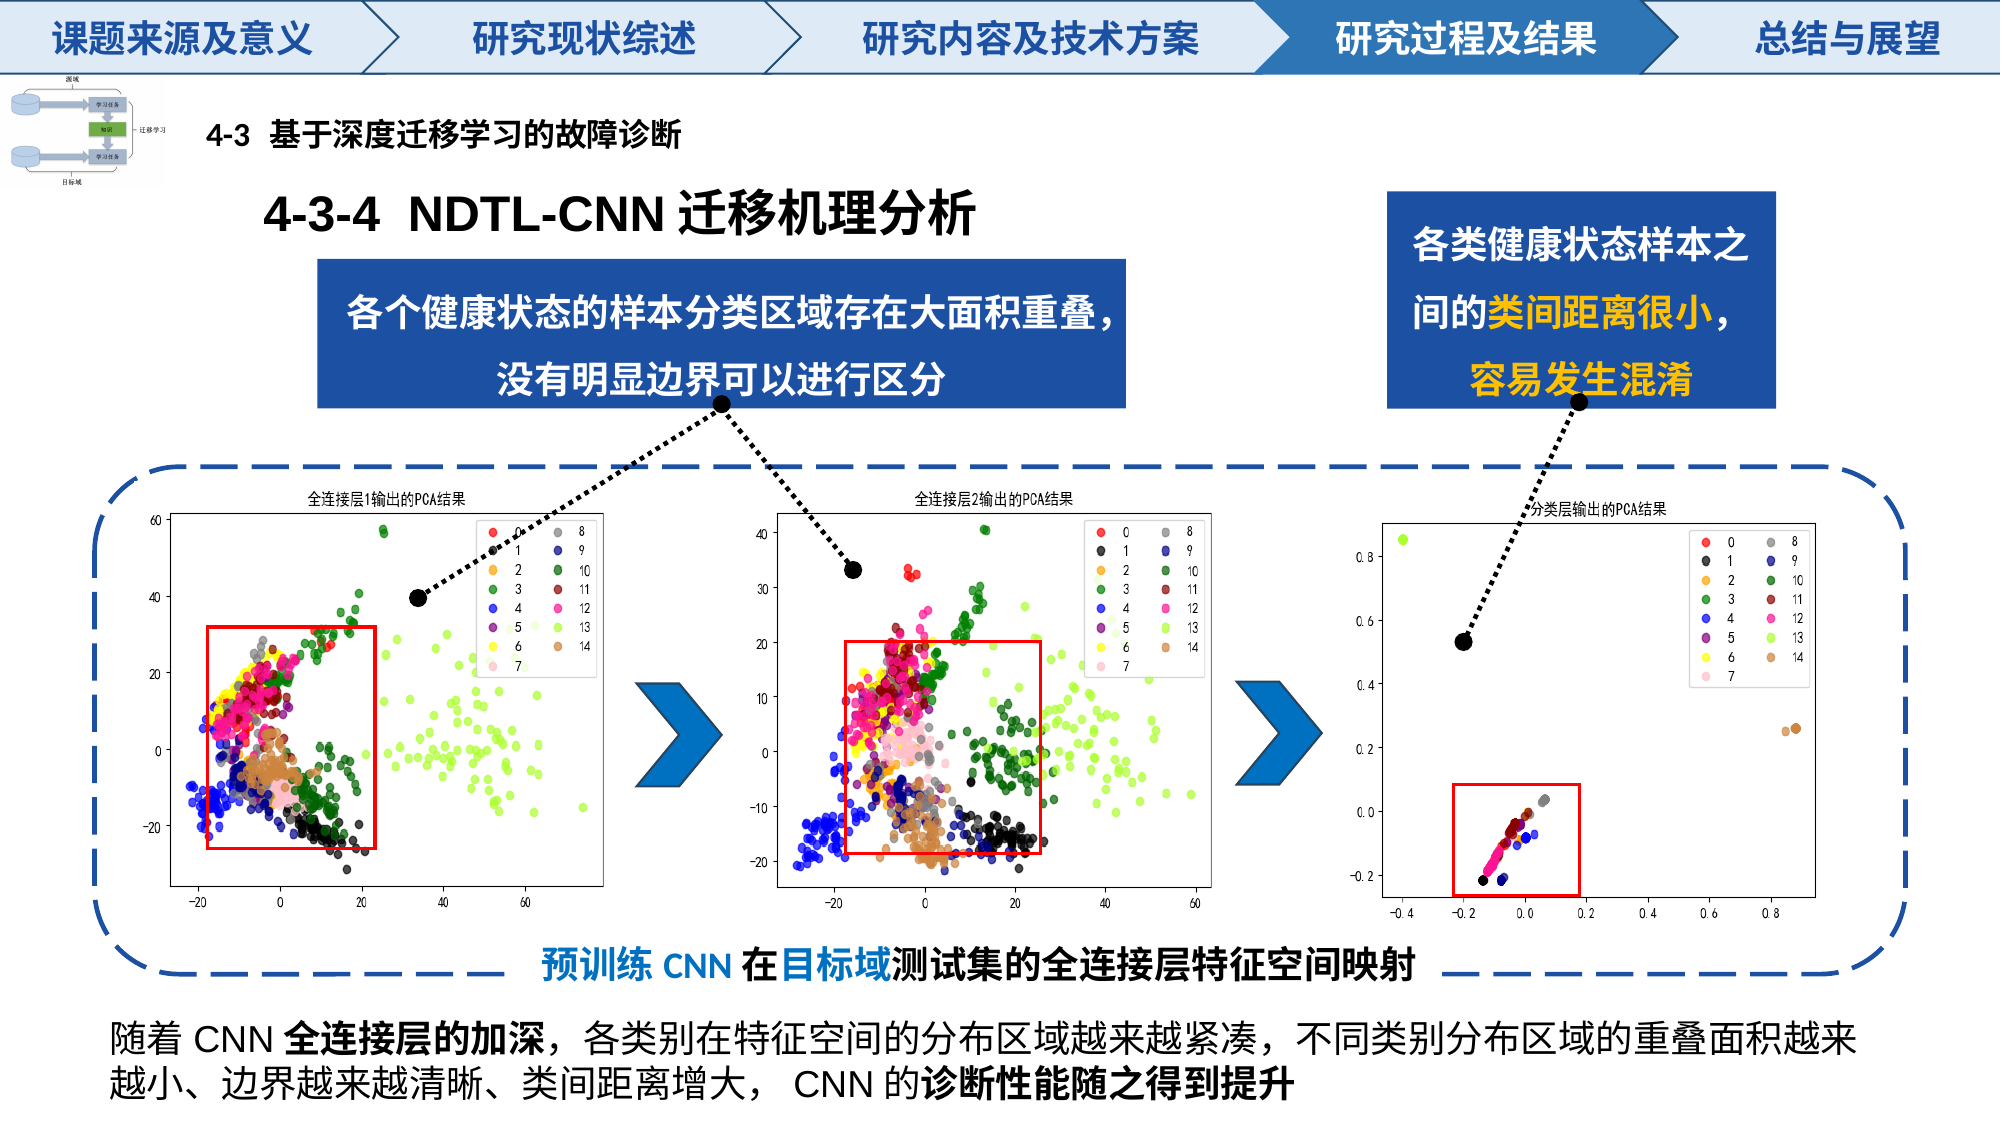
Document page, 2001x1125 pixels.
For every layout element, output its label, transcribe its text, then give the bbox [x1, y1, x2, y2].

title 4-3 基于深度迁移学习的故障诊断 [191, 81, 1379, 197]
text_box 各类健康状态样本之间的类间距离很小，容易发生混淆 [1387, 191, 1777, 409]
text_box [418, 402, 722, 598]
picture [0, 75, 166, 187]
text_box 各个健康状态的样本分类区域存在大面积重叠，没有明显边界可以进行区分 [317, 258, 1126, 409]
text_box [721, 402, 855, 571]
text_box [94, 466, 1906, 994]
text_box 随着CNN全连接层的加深，各类别在特征空间的分布区域越来越紧凑，不同类别分布区域的重叠面积越来越小、边界越来越清晰、类间距离增大，CNN的诊断性能随之得到提升 [94, 1008, 1906, 1113]
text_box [0, 0, 2000, 74]
text_box [1571, 393, 1589, 412]
text_box 4-3-4 NDTL-CNN迁移机理分析 [248, 156, 1322, 242]
text_box [713, 395, 731, 402]
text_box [1466, 397, 1580, 636]
